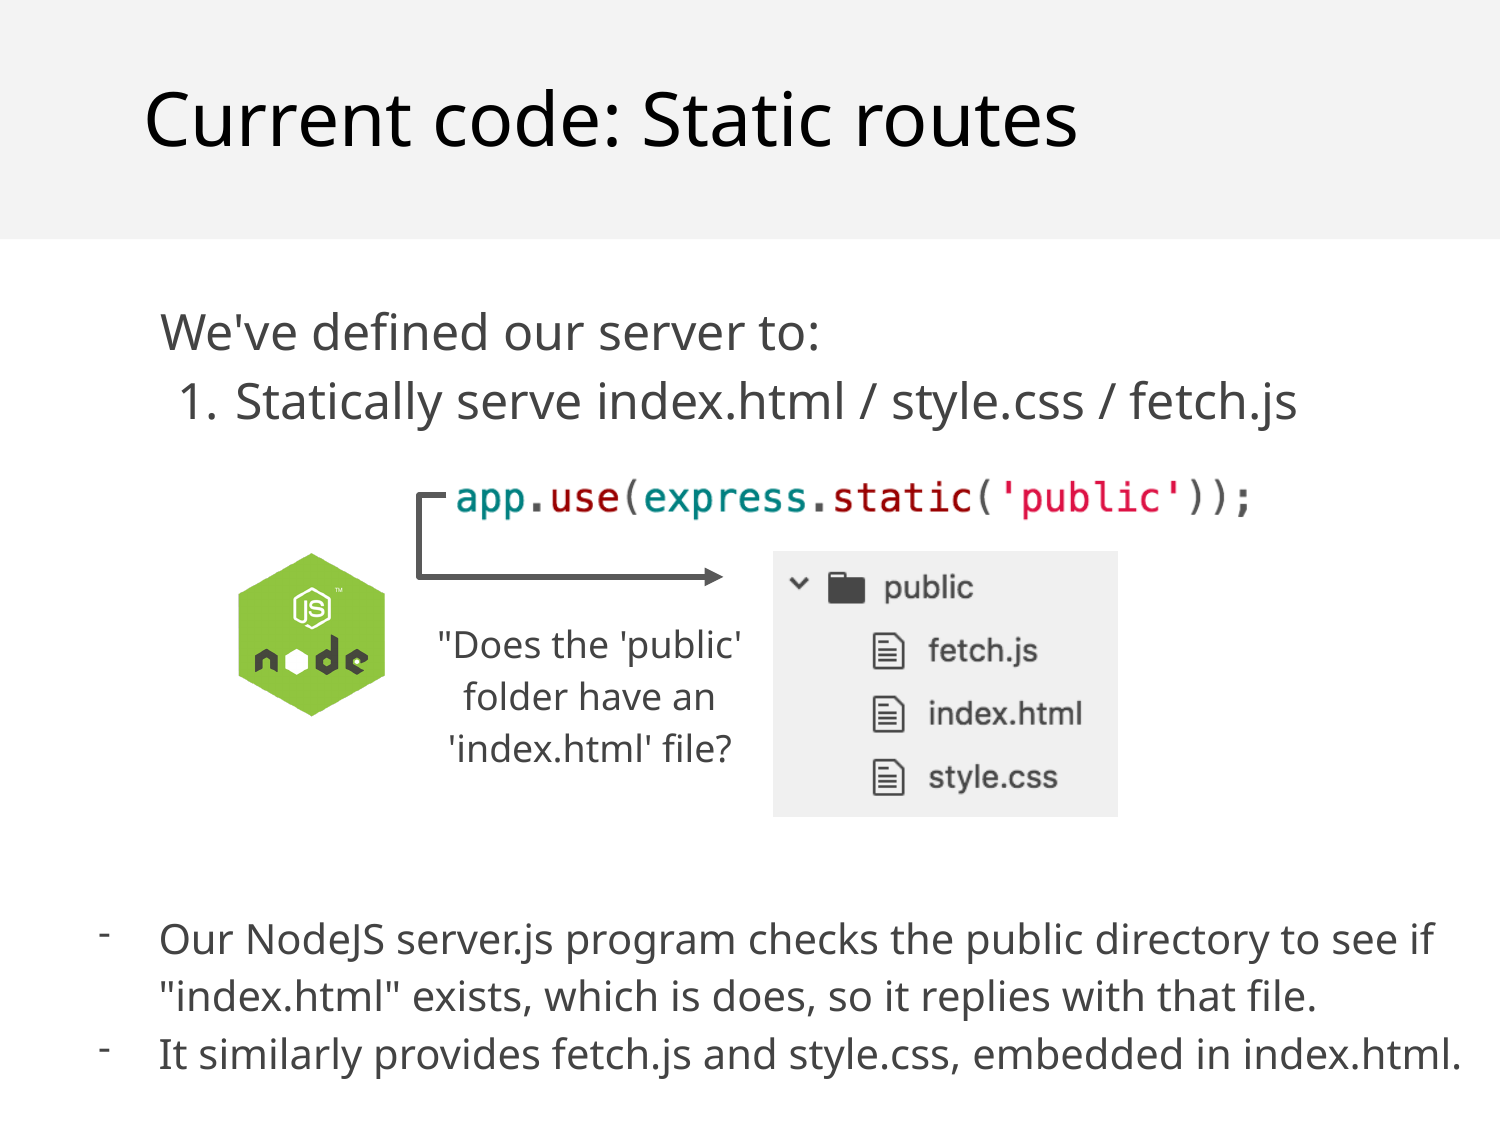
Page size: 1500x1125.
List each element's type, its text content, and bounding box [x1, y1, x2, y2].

picture [430, 458, 1273, 818]
text_box Current code: Static routes [128, 56, 1372, 183]
picture [227, 551, 395, 719]
text_box We've defined our server to: Statically serve index.html / style.css / fetch.js [145, 276, 1372, 443]
text_box [419, 495, 724, 584]
text_box Our NodeJS server.js program checks the public directory to see if "index.html" exists, which is does, so it replies with that file. It similarly provides fetch.js and style.css, embedded in index.html. [68, 890, 1500, 1057]
text_box "Does the 'public' folder have an 'index.html' file? [393, 599, 767, 767]
